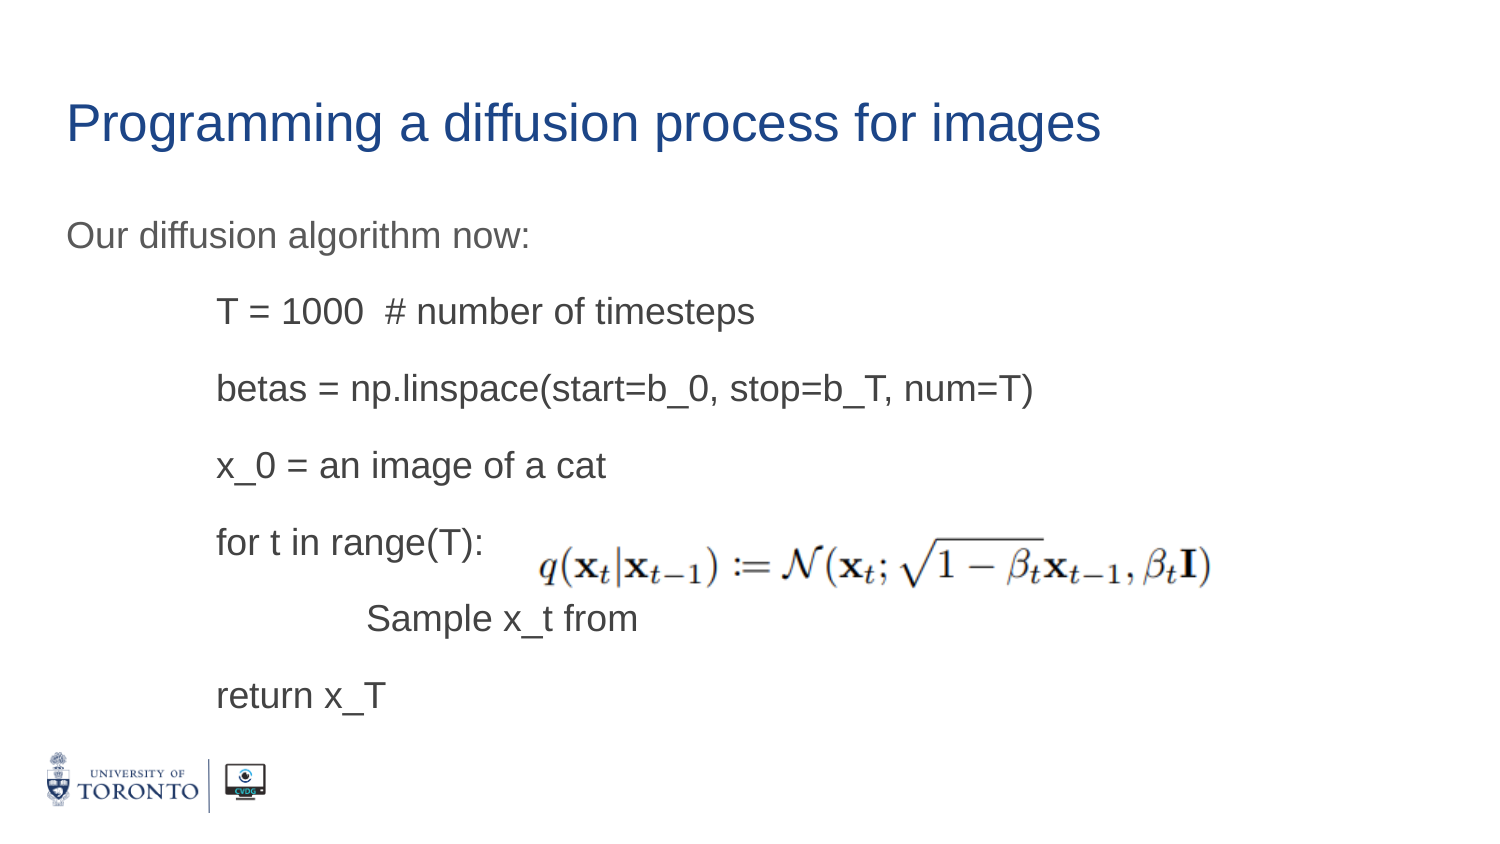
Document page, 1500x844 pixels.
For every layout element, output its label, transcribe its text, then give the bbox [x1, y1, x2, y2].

title Programming a diffusion process for images [51, 72, 1449, 167]
picture [34, 737, 289, 824]
list Our diffusion algorithm now: T = 1000 # number of timesteps betas = np.linspace(start=b_0, stop=b_T, num=T) x_0 = an image of a cat for t in range(T): Sample x_t from return x_T [51, 189, 1449, 750]
picture [504, 532, 1243, 603]
